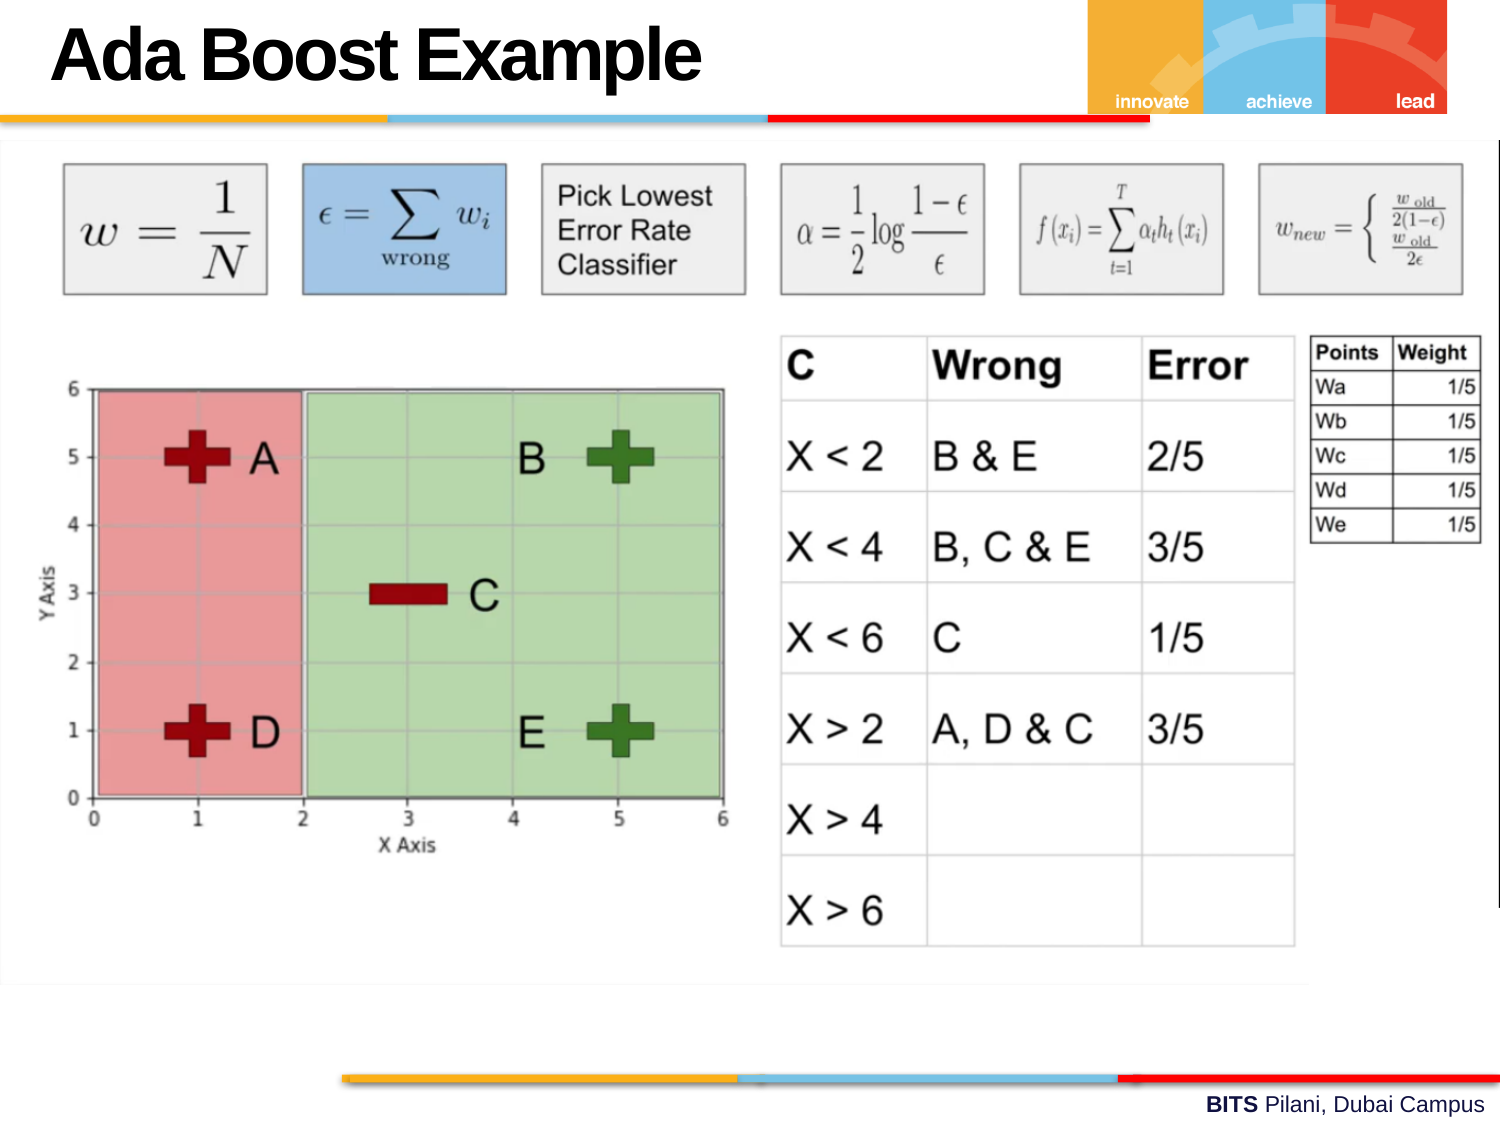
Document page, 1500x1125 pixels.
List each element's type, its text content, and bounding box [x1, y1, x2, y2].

picture [0, 140, 1500, 985]
picture [1087, 0, 1448, 114]
list Ada Boost Example [34, 27, 1073, 88]
